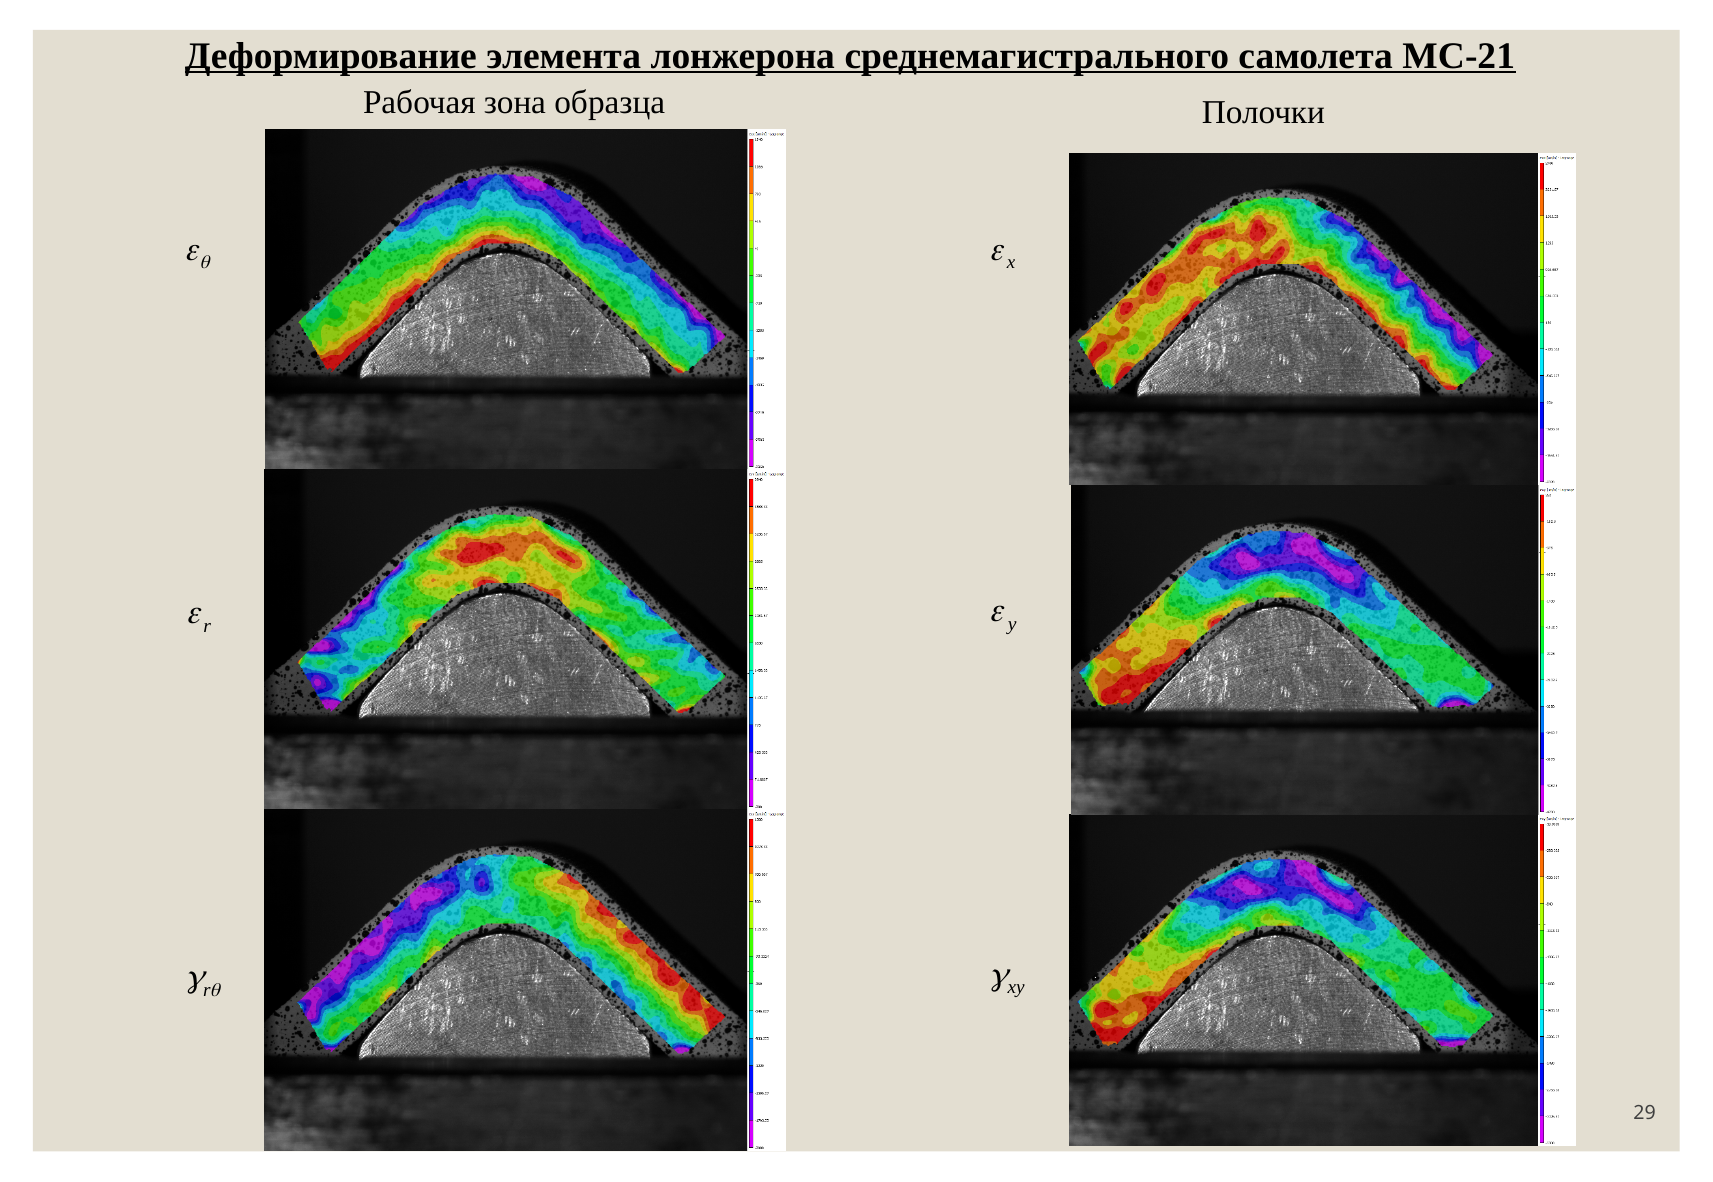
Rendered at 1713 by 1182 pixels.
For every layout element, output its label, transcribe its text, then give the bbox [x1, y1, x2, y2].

picture [1068, 153, 1576, 1146]
text_box Рабочая зона образца [348, 84, 833, 128]
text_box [986, 954, 1031, 1005]
picture [264, 129, 786, 1151]
text_box Деформирование элемента лонжерона среднемагистрального самолета МС-21 [29, 23, 1671, 84]
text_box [986, 590, 1023, 641]
slide_number 29 [1581, 1086, 1671, 1134]
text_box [183, 956, 227, 1003]
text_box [181, 229, 217, 275]
text_box Полочки [1187, 84, 1412, 138]
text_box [986, 229, 1020, 275]
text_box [183, 592, 218, 639]
